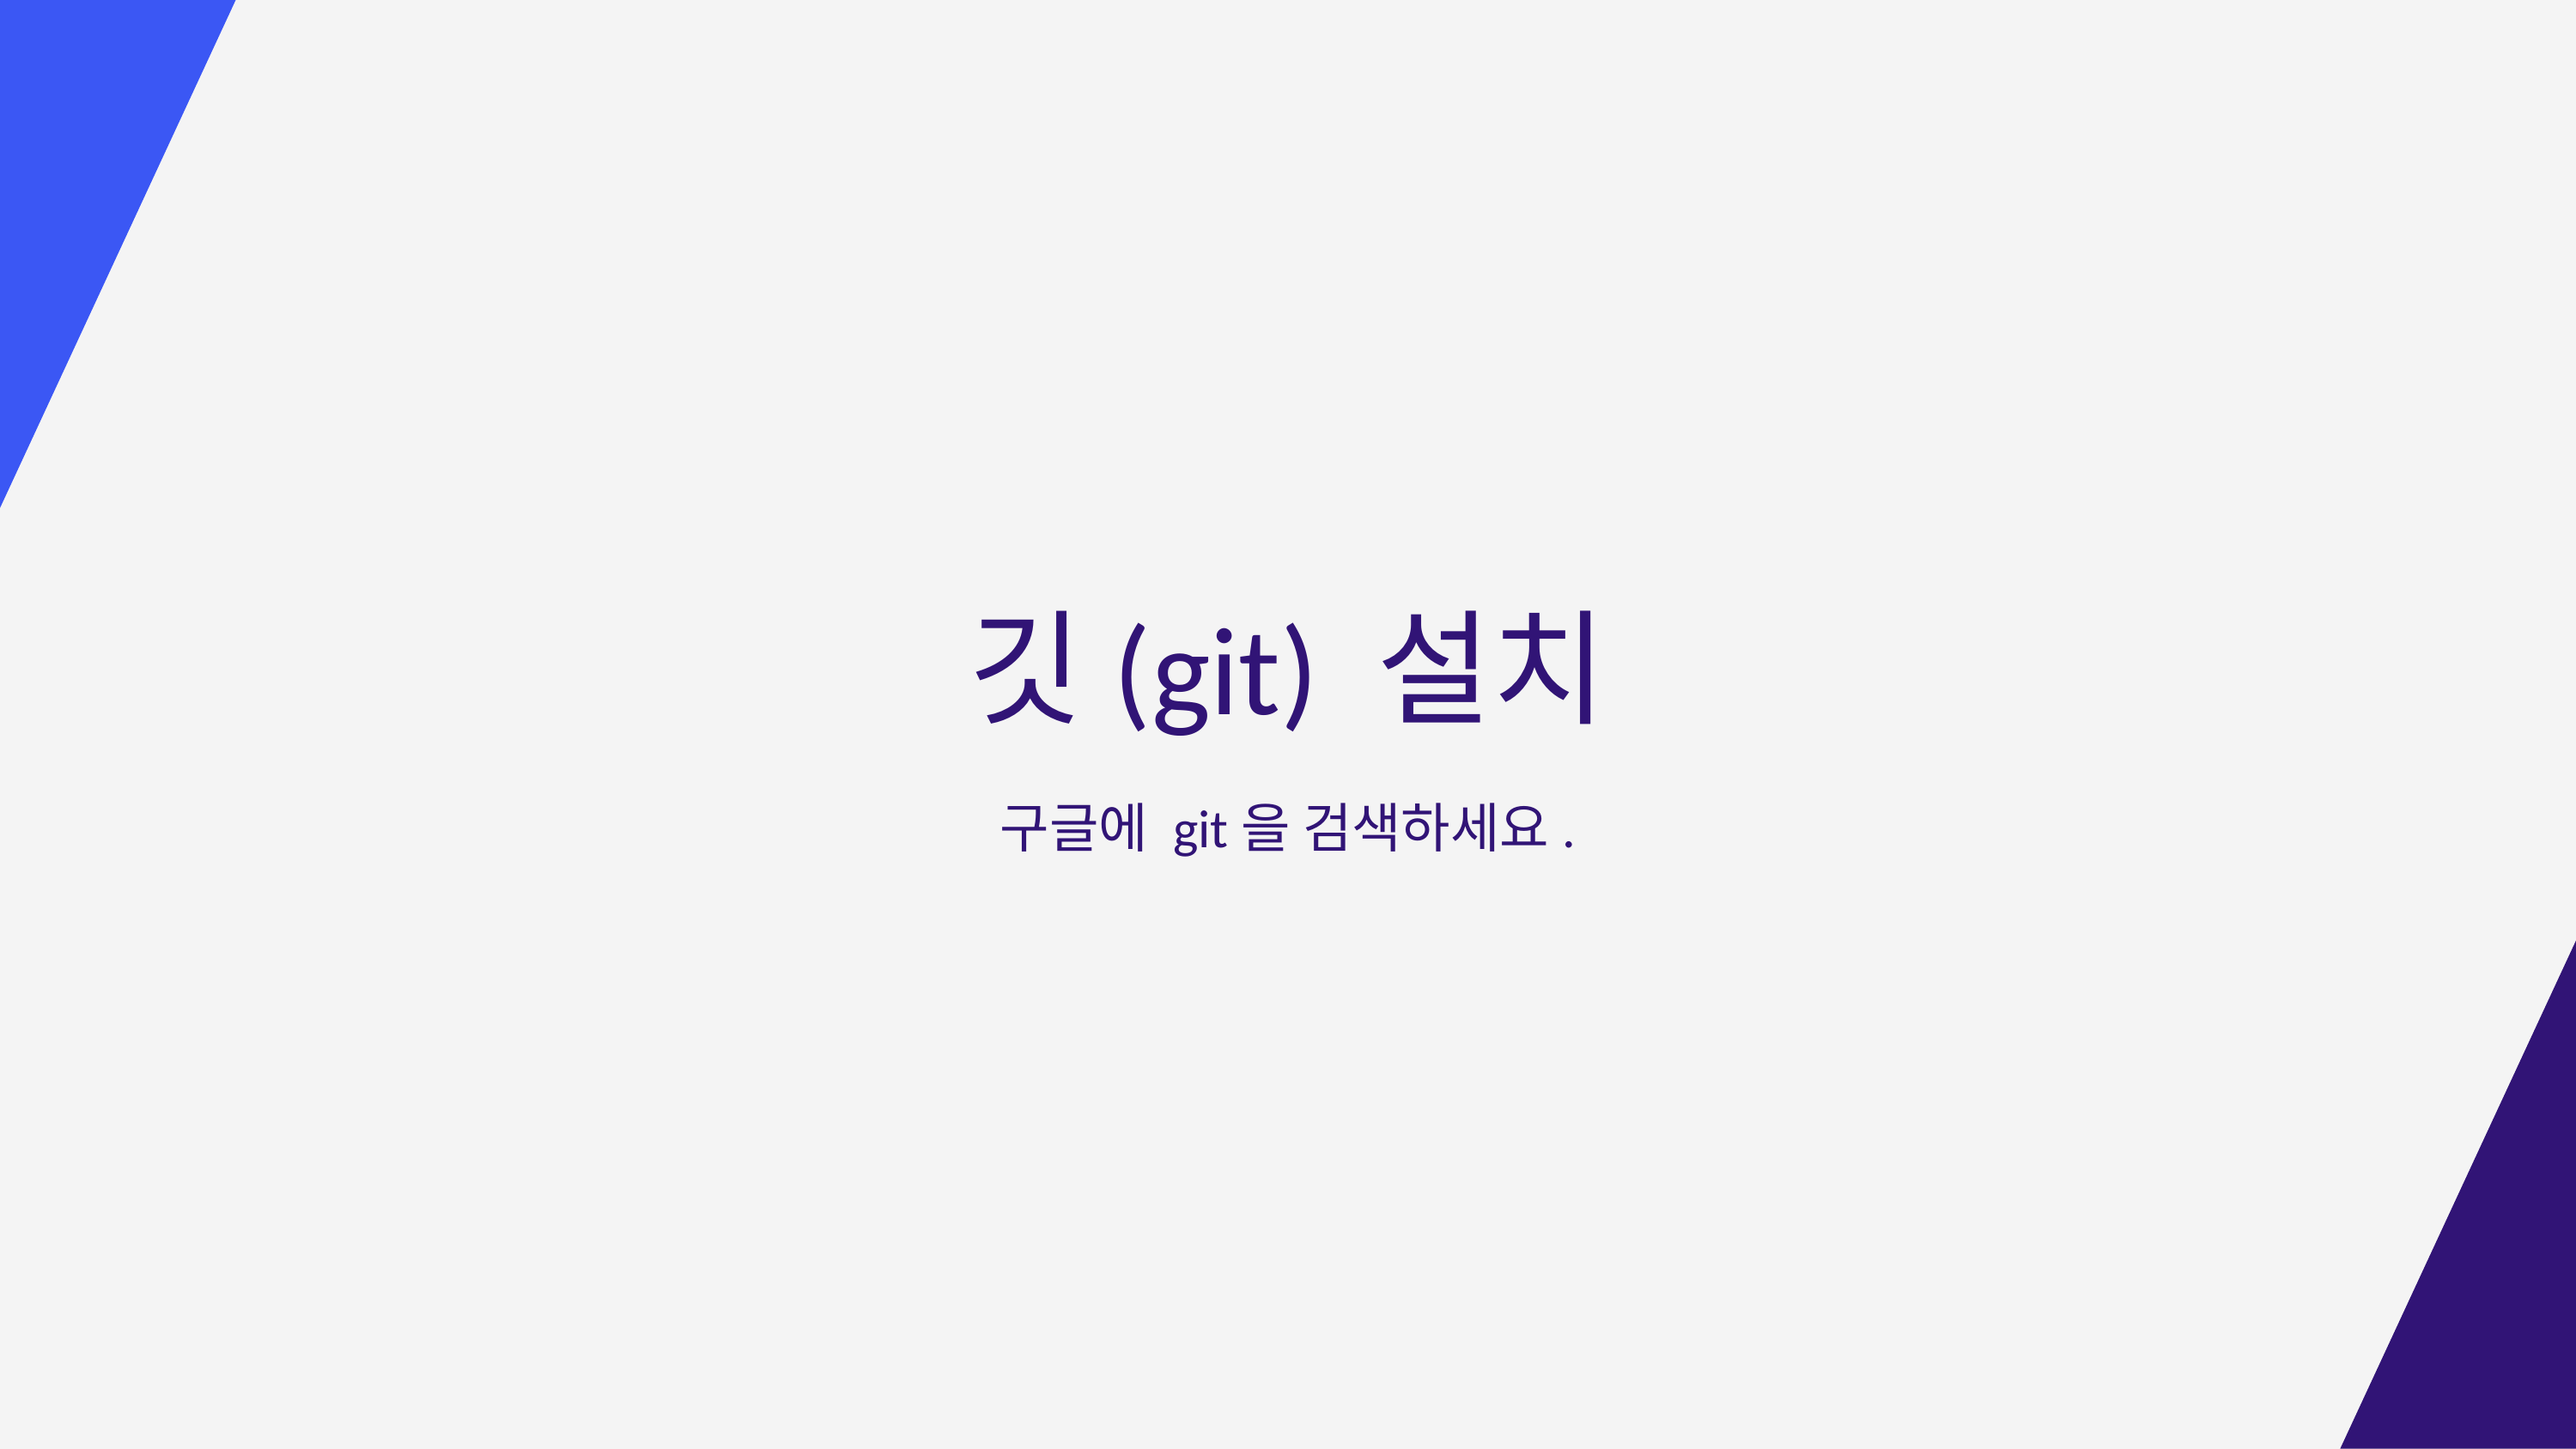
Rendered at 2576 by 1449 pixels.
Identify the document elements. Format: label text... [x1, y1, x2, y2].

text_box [0, 0, 236, 509]
text_box 깃(git) 설치 [529, 589, 2047, 740]
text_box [2340, 940, 2576, 1449]
text_box 구글에 git을 검색하세요. [659, 783, 1917, 858]
